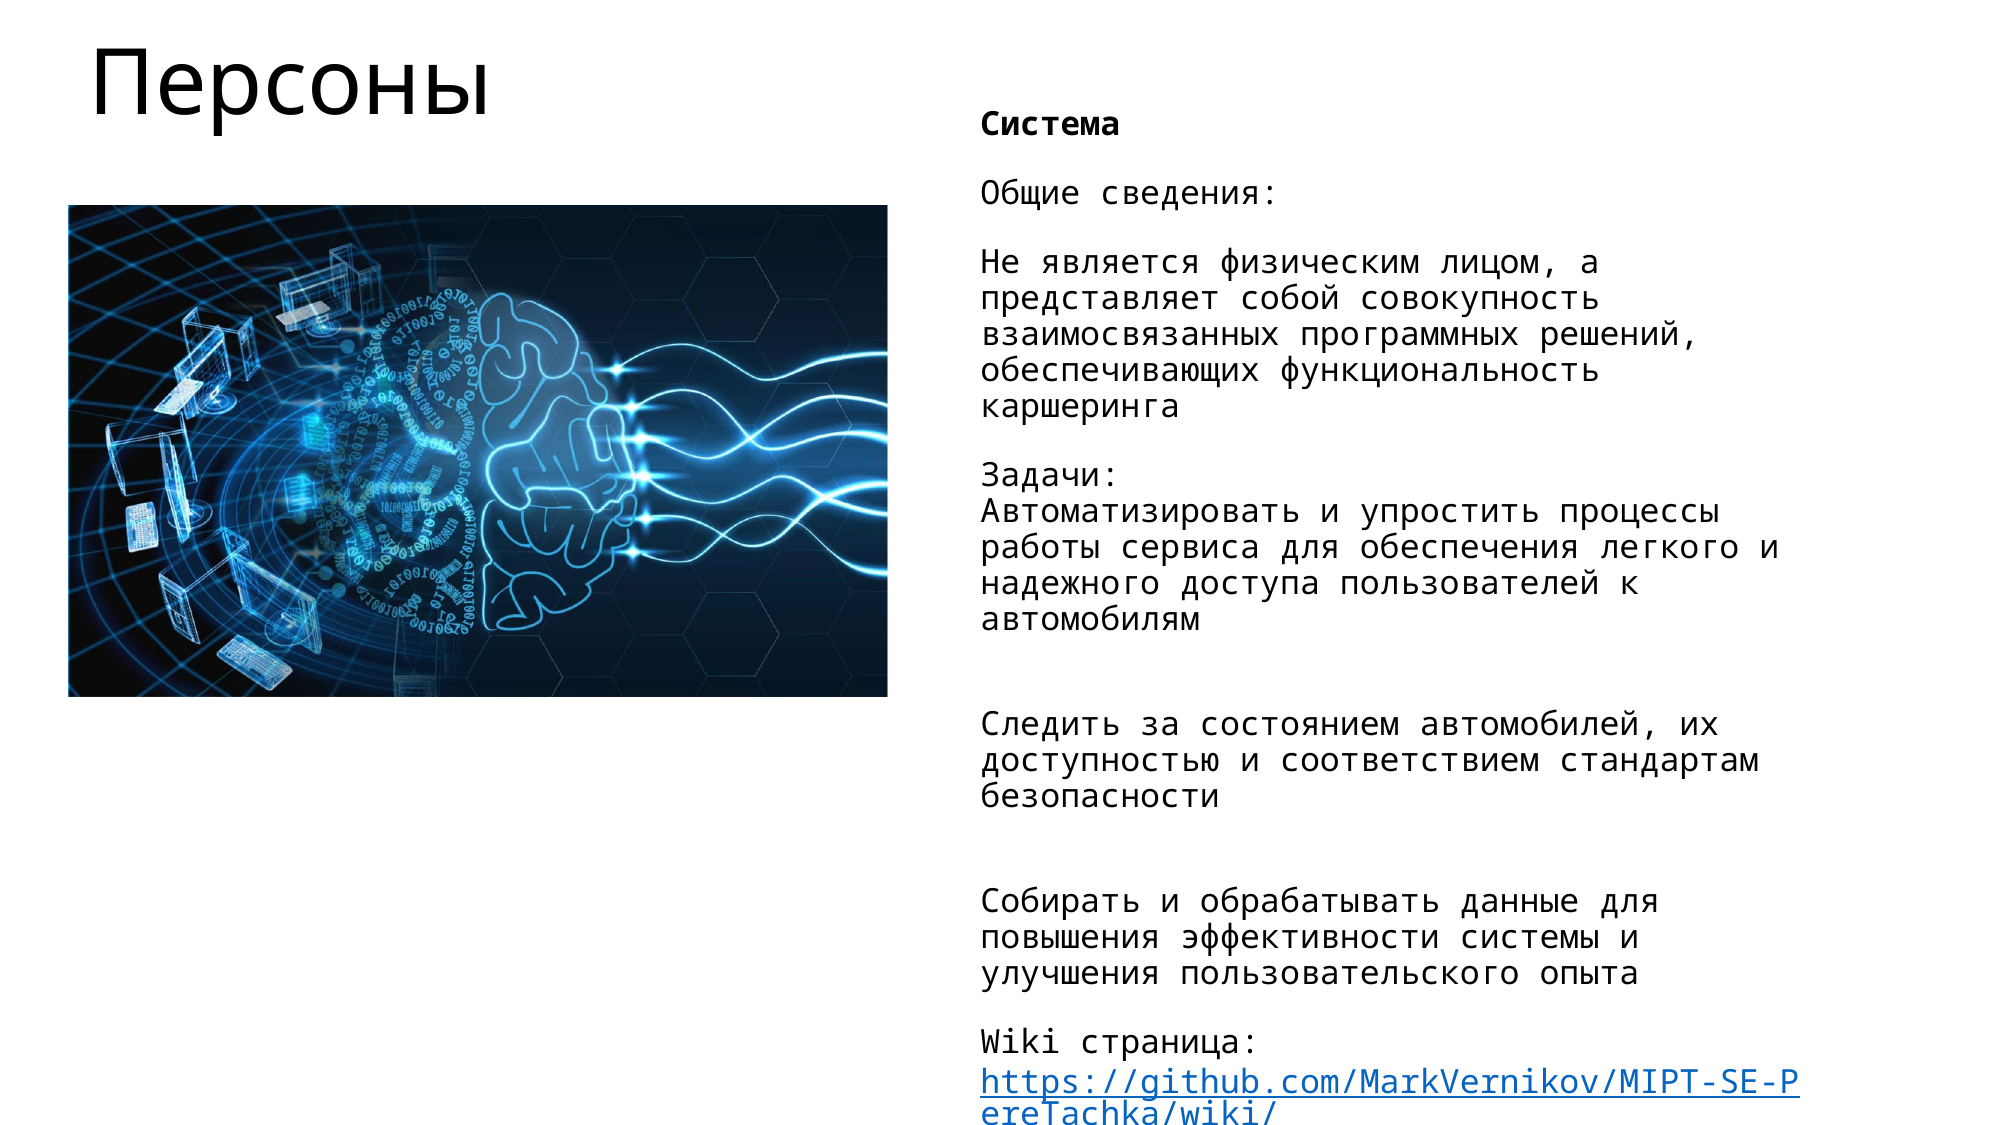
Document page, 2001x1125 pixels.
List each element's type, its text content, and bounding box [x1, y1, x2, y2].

picture [68, 205, 888, 697]
list Система Общие сведения: Не является физическим лицом, а представляет собой совокупность взаимосвязанных программных решений, обеспечивающих функциональность каршеринга Задачи: Автоматизировать и упростить процессы работы сервиса для обеспечения легкого и надежного доступа пользователей к автомобилям Следить за состоянием автомобилей, их доступностью и соответствием стандартам безопасности Собирать и обрабатывать данные для повышения эффективности системы и улучшения пользовательского опыта Wiki страница: https://github.com/MarkVernikov/MIPT-SE-PereTachka/wiki/Система [960, 86, 1823, 915]
title Персоны [68, 15, 1932, 141]
